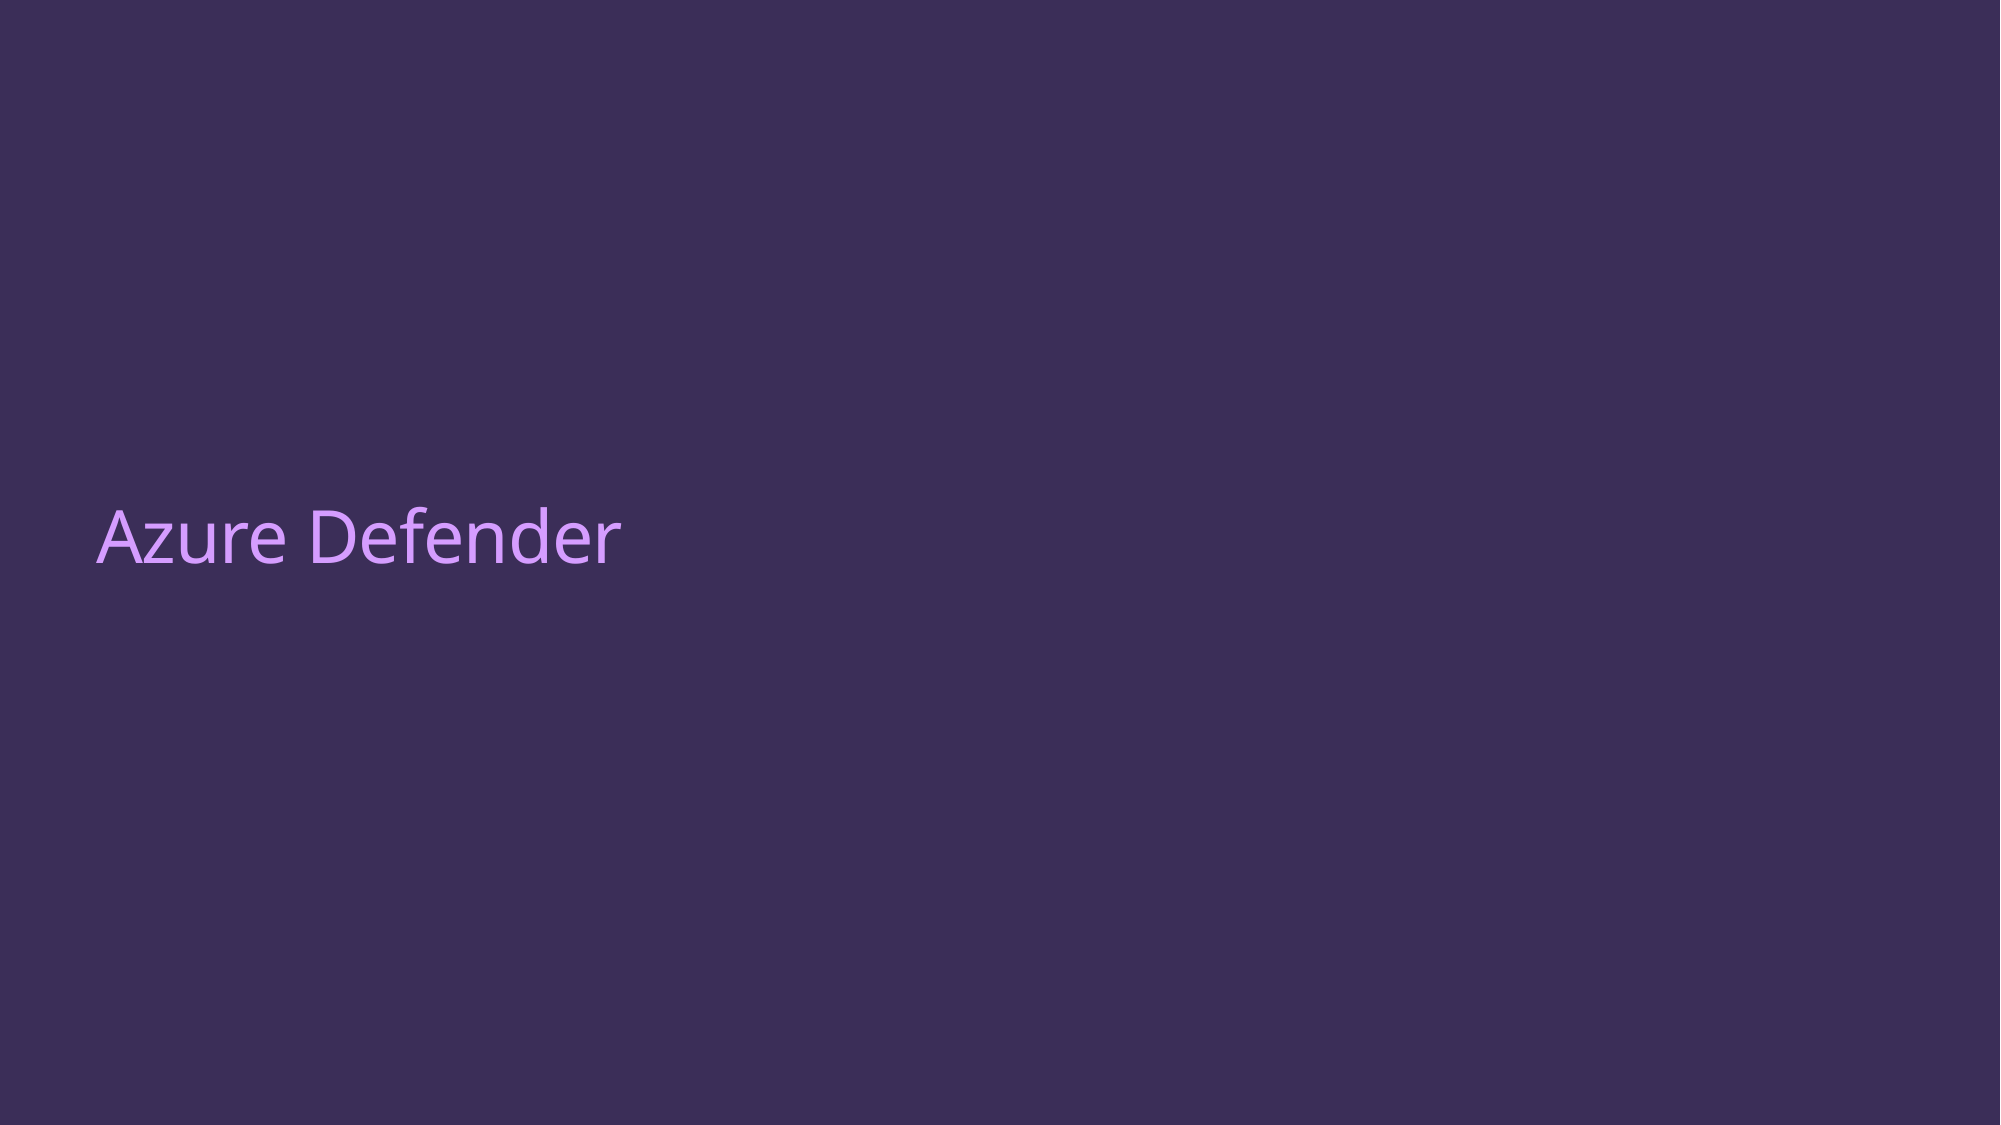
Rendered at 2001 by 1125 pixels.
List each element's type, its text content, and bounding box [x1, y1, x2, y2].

title Azure Defender [96, 498, 1596, 580]
